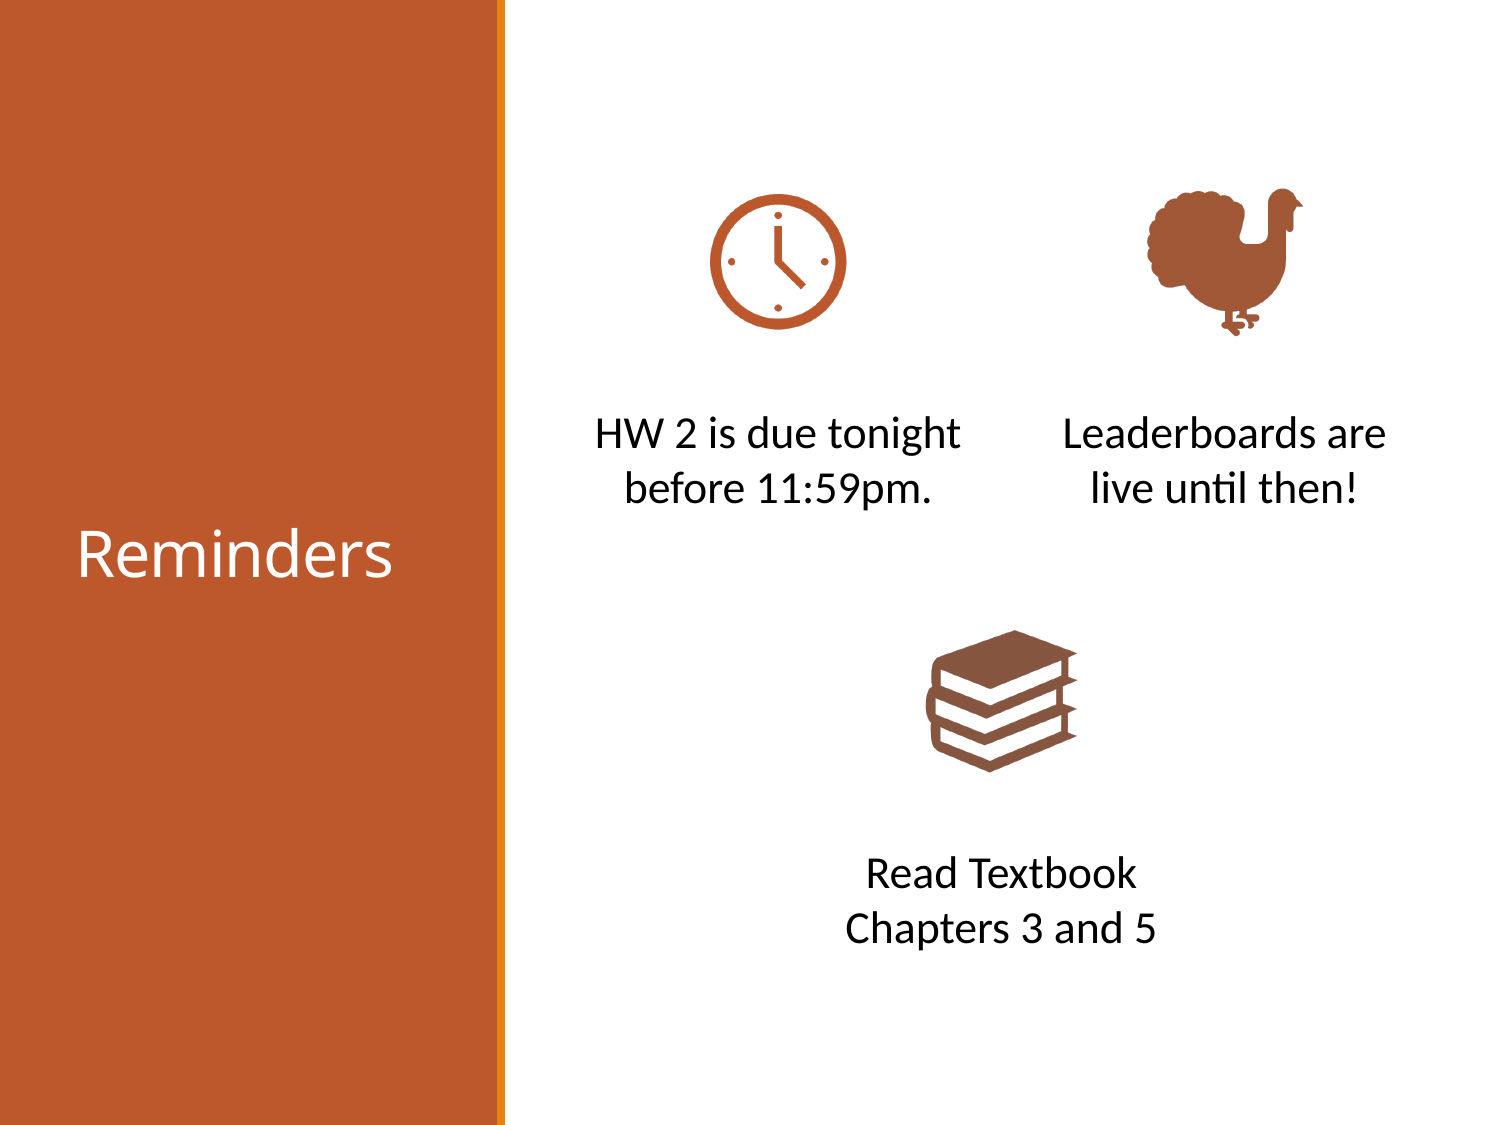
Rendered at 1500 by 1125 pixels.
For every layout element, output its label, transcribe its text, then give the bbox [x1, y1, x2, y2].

text_box [496, 0, 506, 1125]
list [582, 104, 1421, 1033]
text_box [506, 0, 1500, 1125]
text_box [0, 0, 496, 1125]
title Reminders [60, 84, 441, 1032]
